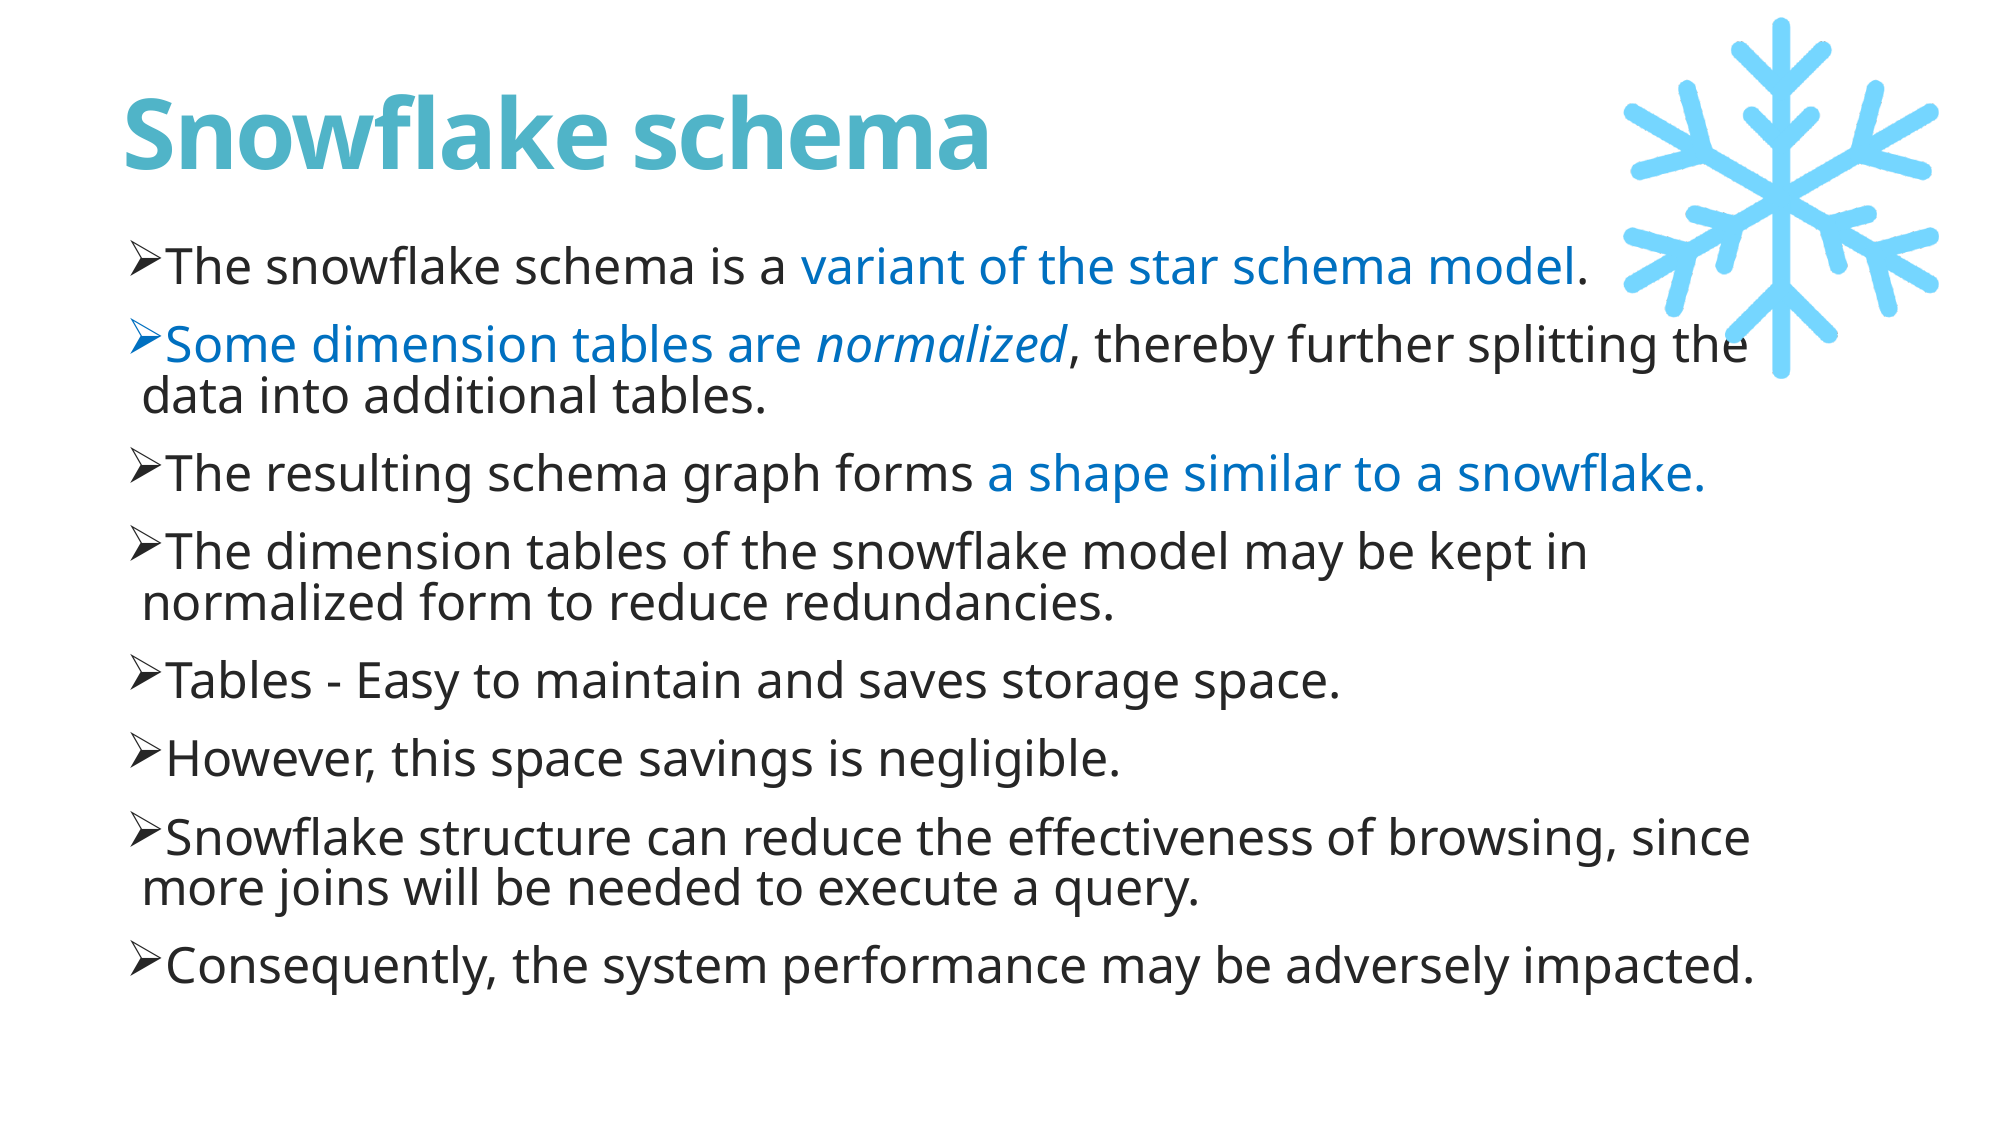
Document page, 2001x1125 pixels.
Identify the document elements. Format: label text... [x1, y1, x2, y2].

title Snowflake schema [107, 81, 1623, 198]
picture [1623, 16, 1939, 379]
list The snowflake schema is a variant of the star schema model. Some dimension tables are normalized, thereby further splitting the data into additional tables. The resulting schema graph forms a shape similar to a snowflake. The dimension tables of the snowflake model may be kept in normalized form to reduce redundancies. Tables - Easy to maintain and saves storage space. However, this space savings is negligible. Snowflake structure can reduce the effectiveness of browsing, since more joins will be needed to execute a query. Consequently, the system performance may be adversely impacted. [111, 236, 1876, 1007]
